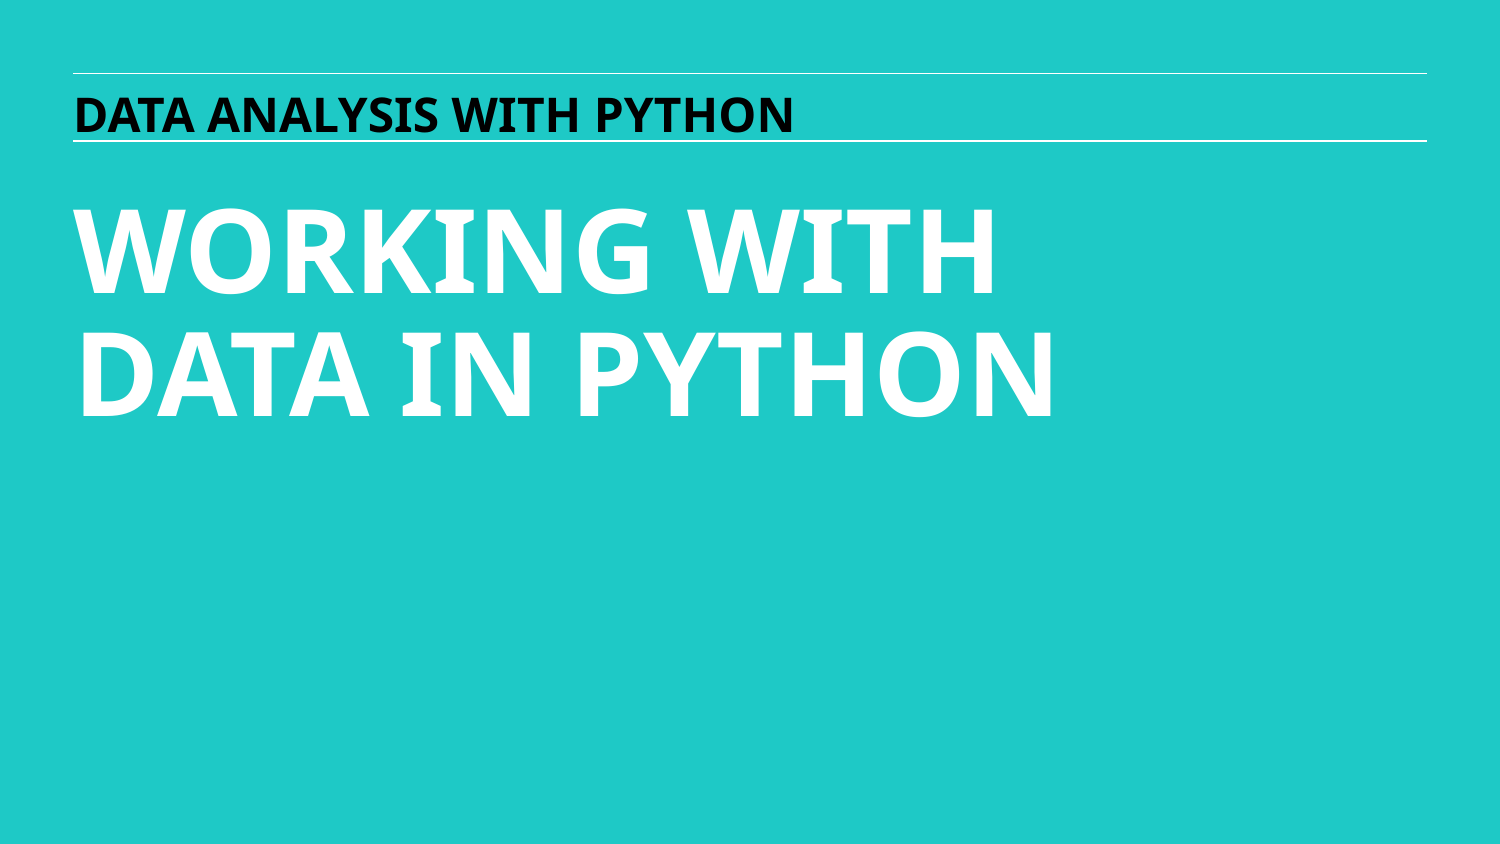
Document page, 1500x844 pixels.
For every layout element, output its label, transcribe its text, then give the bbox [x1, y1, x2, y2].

text_box WORKING WITH DATA IN PYTHON [73, 170, 1427, 495]
text_box DATA ANALYSIS WITH PYTHON [73, 85, 1246, 135]
